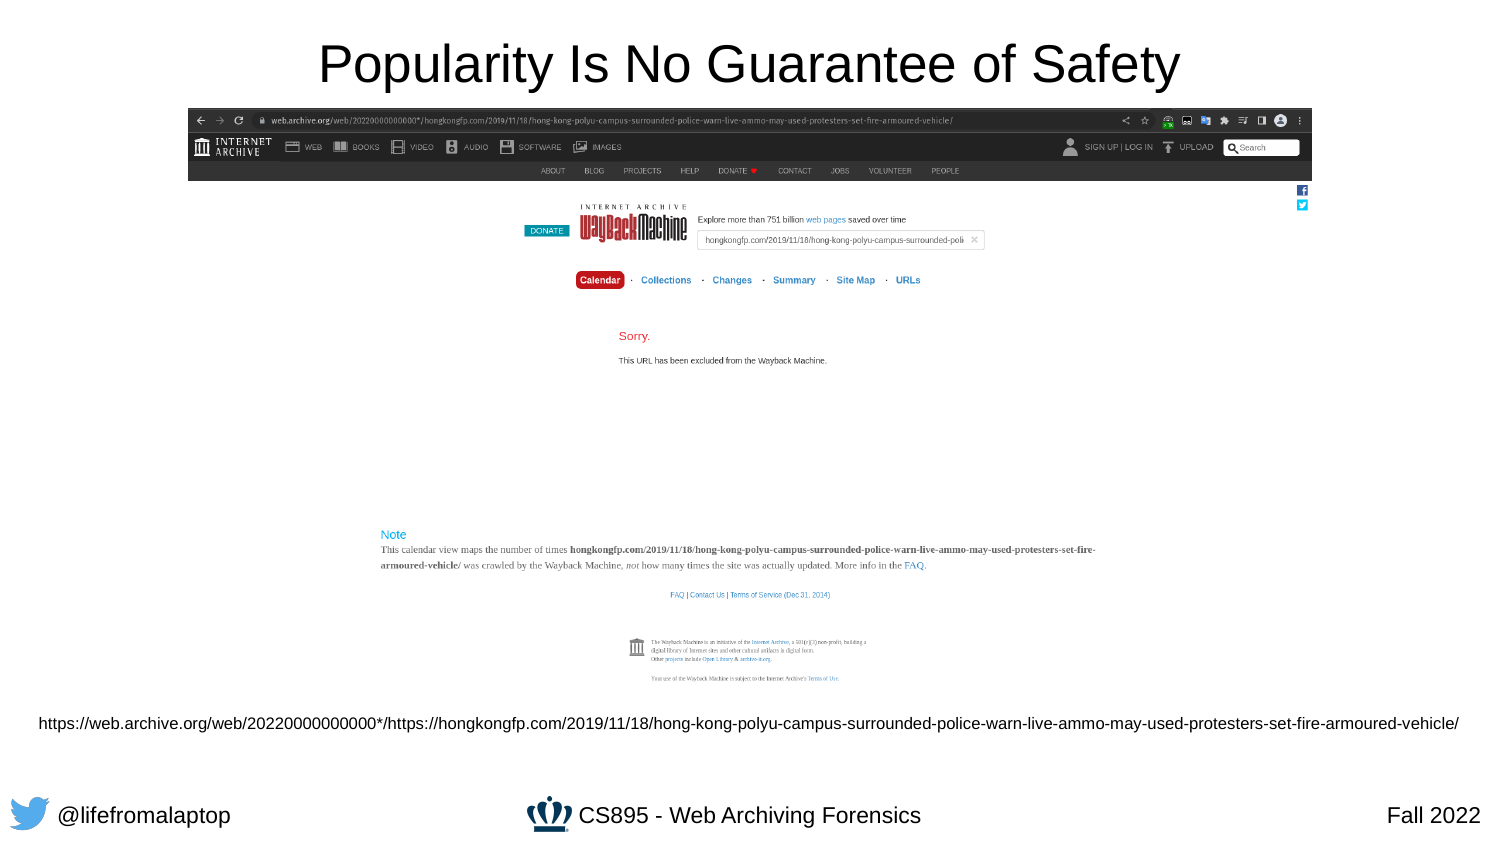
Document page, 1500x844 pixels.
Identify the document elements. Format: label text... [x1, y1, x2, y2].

picture [526, 796, 572, 833]
text_box @lifefromalaptop [61, 785, 247, 844]
picture [188, 108, 1312, 703]
text_box CS895 - Web Archiving Forensics [390, 785, 1110, 844]
title Popularity Is No Guarantee of Safety [51, 14, 1449, 109]
text_box Fall 2022 [1368, 785, 1500, 844]
picture [0, 784, 60, 844]
text_box https://web.archive.org/web/20220000000000*/https://hongkongfp.com/2019/11/18/hong-kong-polyu-campus-surrounded-police-warn-live-ammo-may-used-protesters-set-fire-armoured-vehicle/ [0, 702, 1500, 743]
